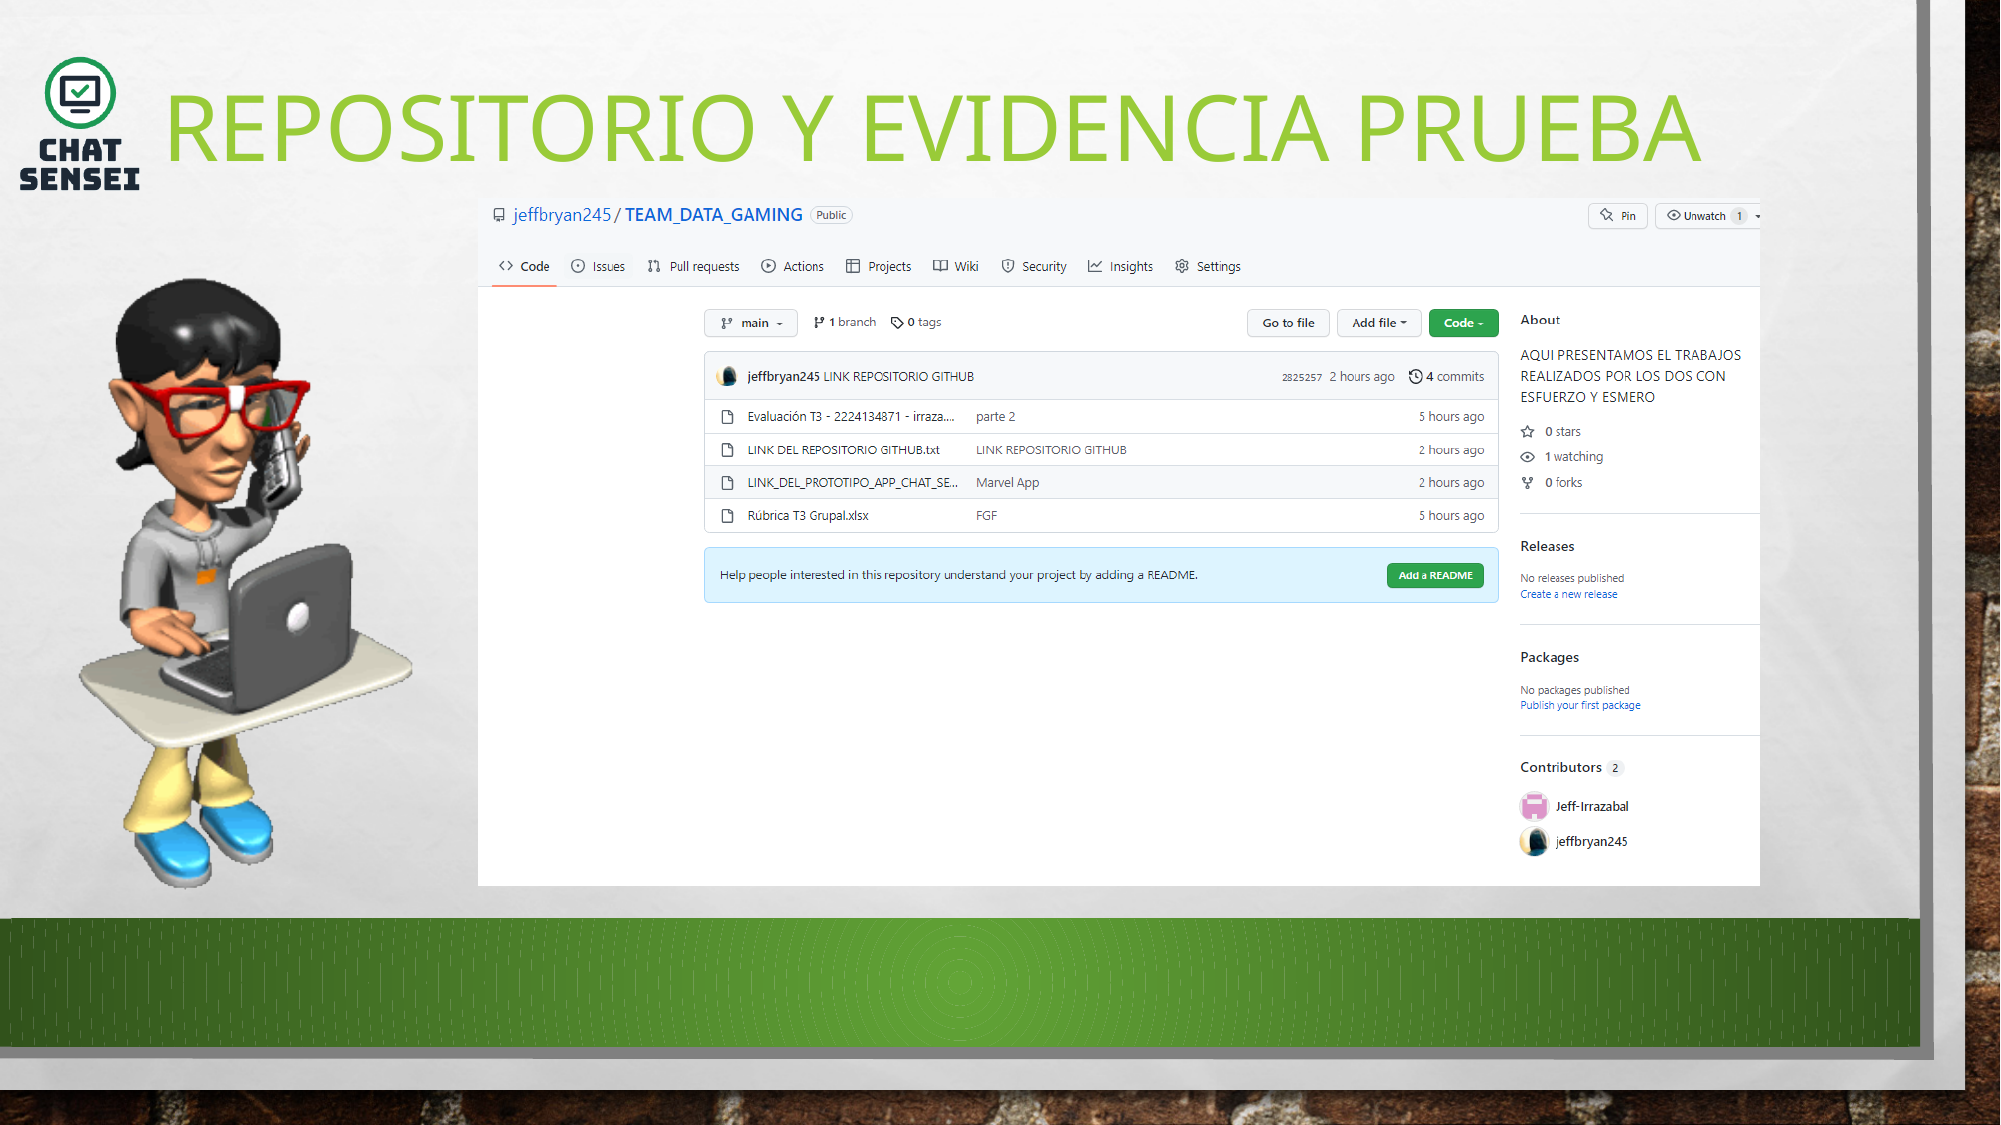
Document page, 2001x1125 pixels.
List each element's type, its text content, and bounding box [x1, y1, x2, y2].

picture [0, 0, 2000, 1125]
title REPOSITORIO Y EVIDENCIA PRUEBA [146, 37, 1853, 227]
picture [478, 197, 1760, 887]
picture [76, 259, 454, 910]
picture [0, 51, 159, 199]
